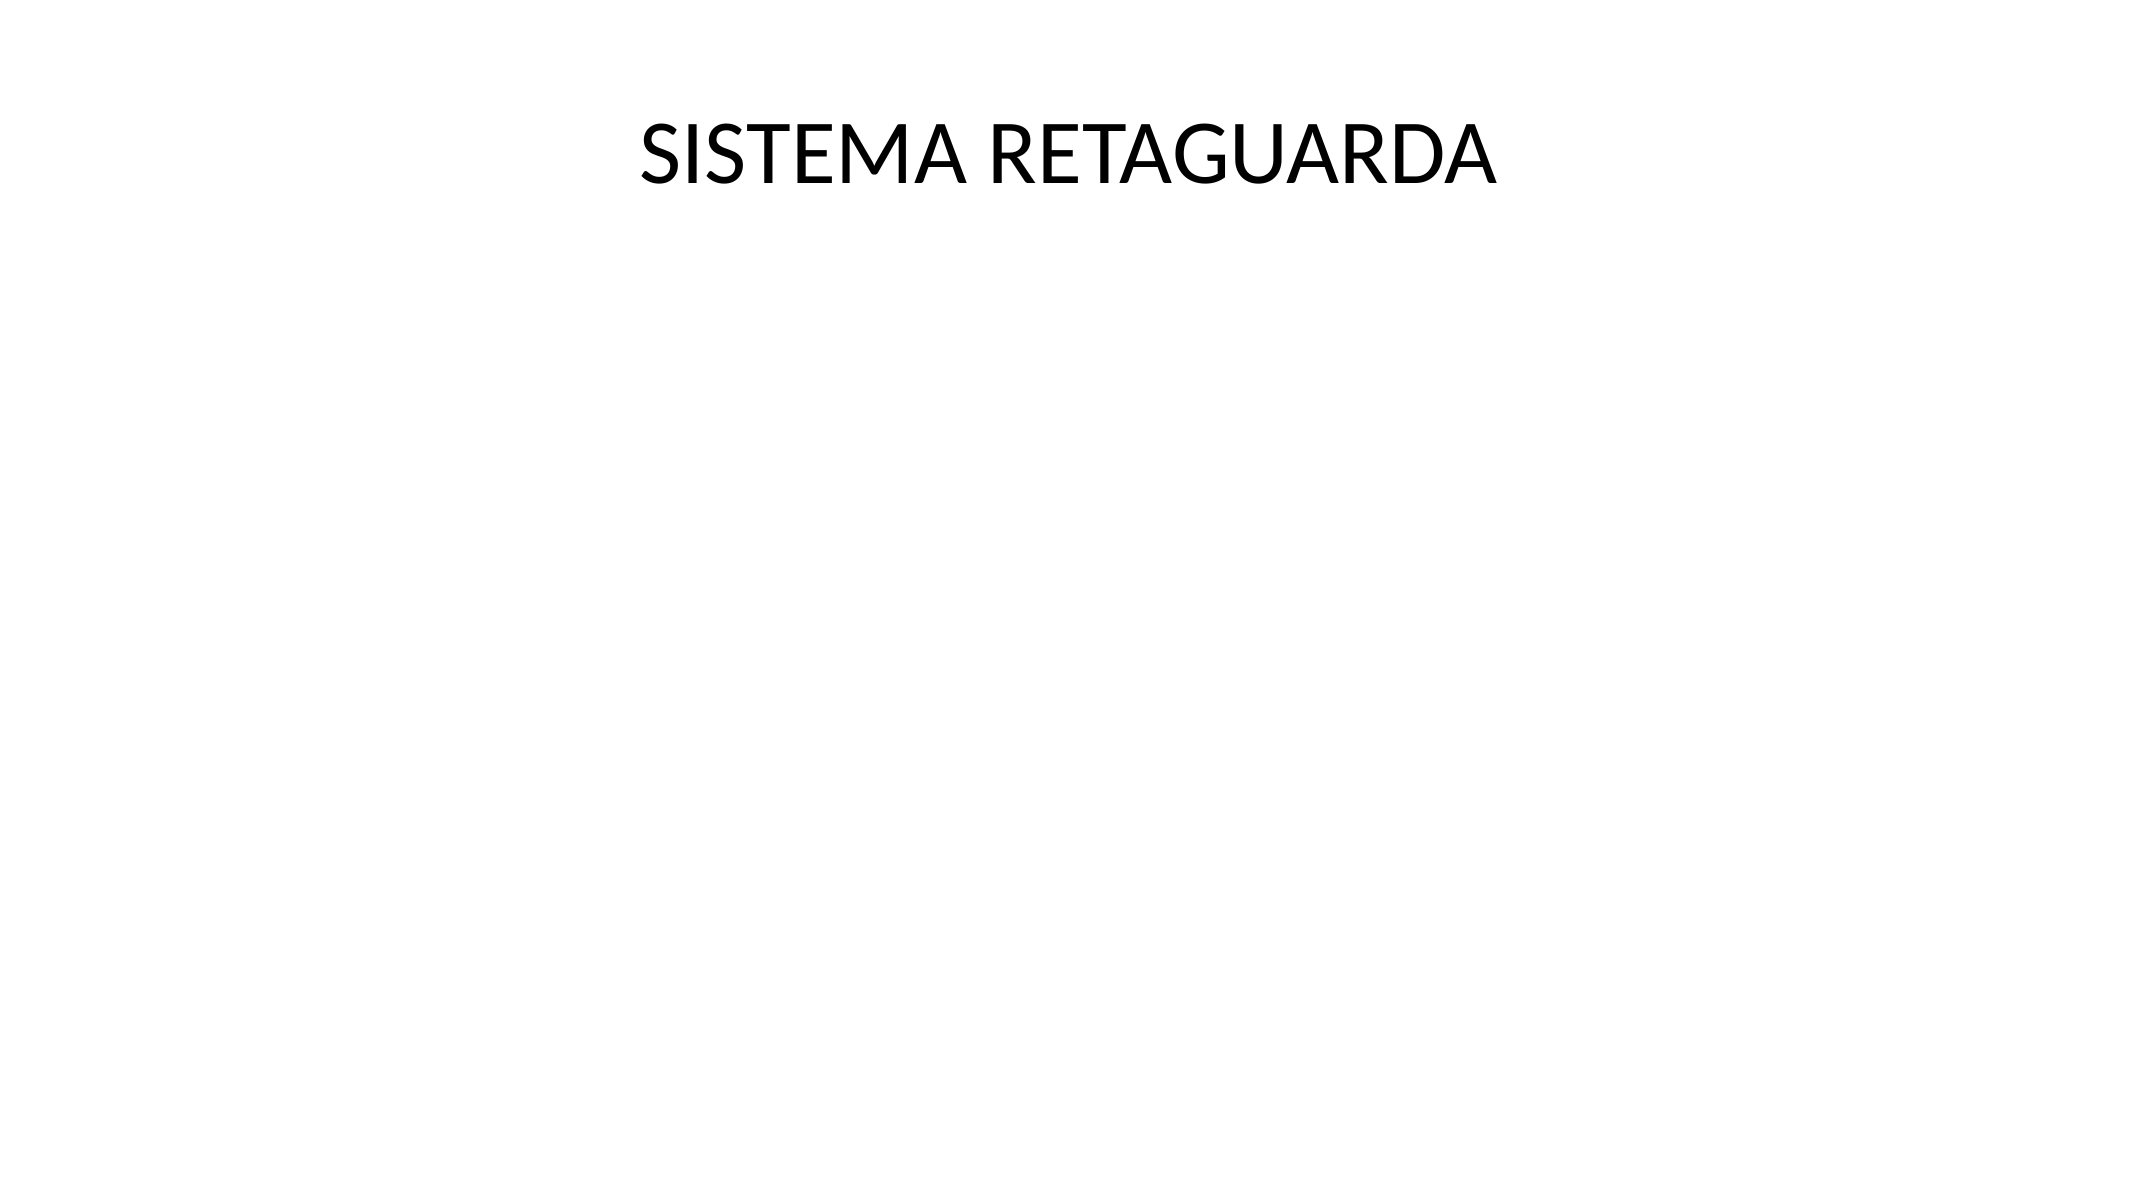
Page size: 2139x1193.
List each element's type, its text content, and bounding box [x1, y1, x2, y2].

title SISTEMA RETAGUARDA [106, 47, 2032, 247]
